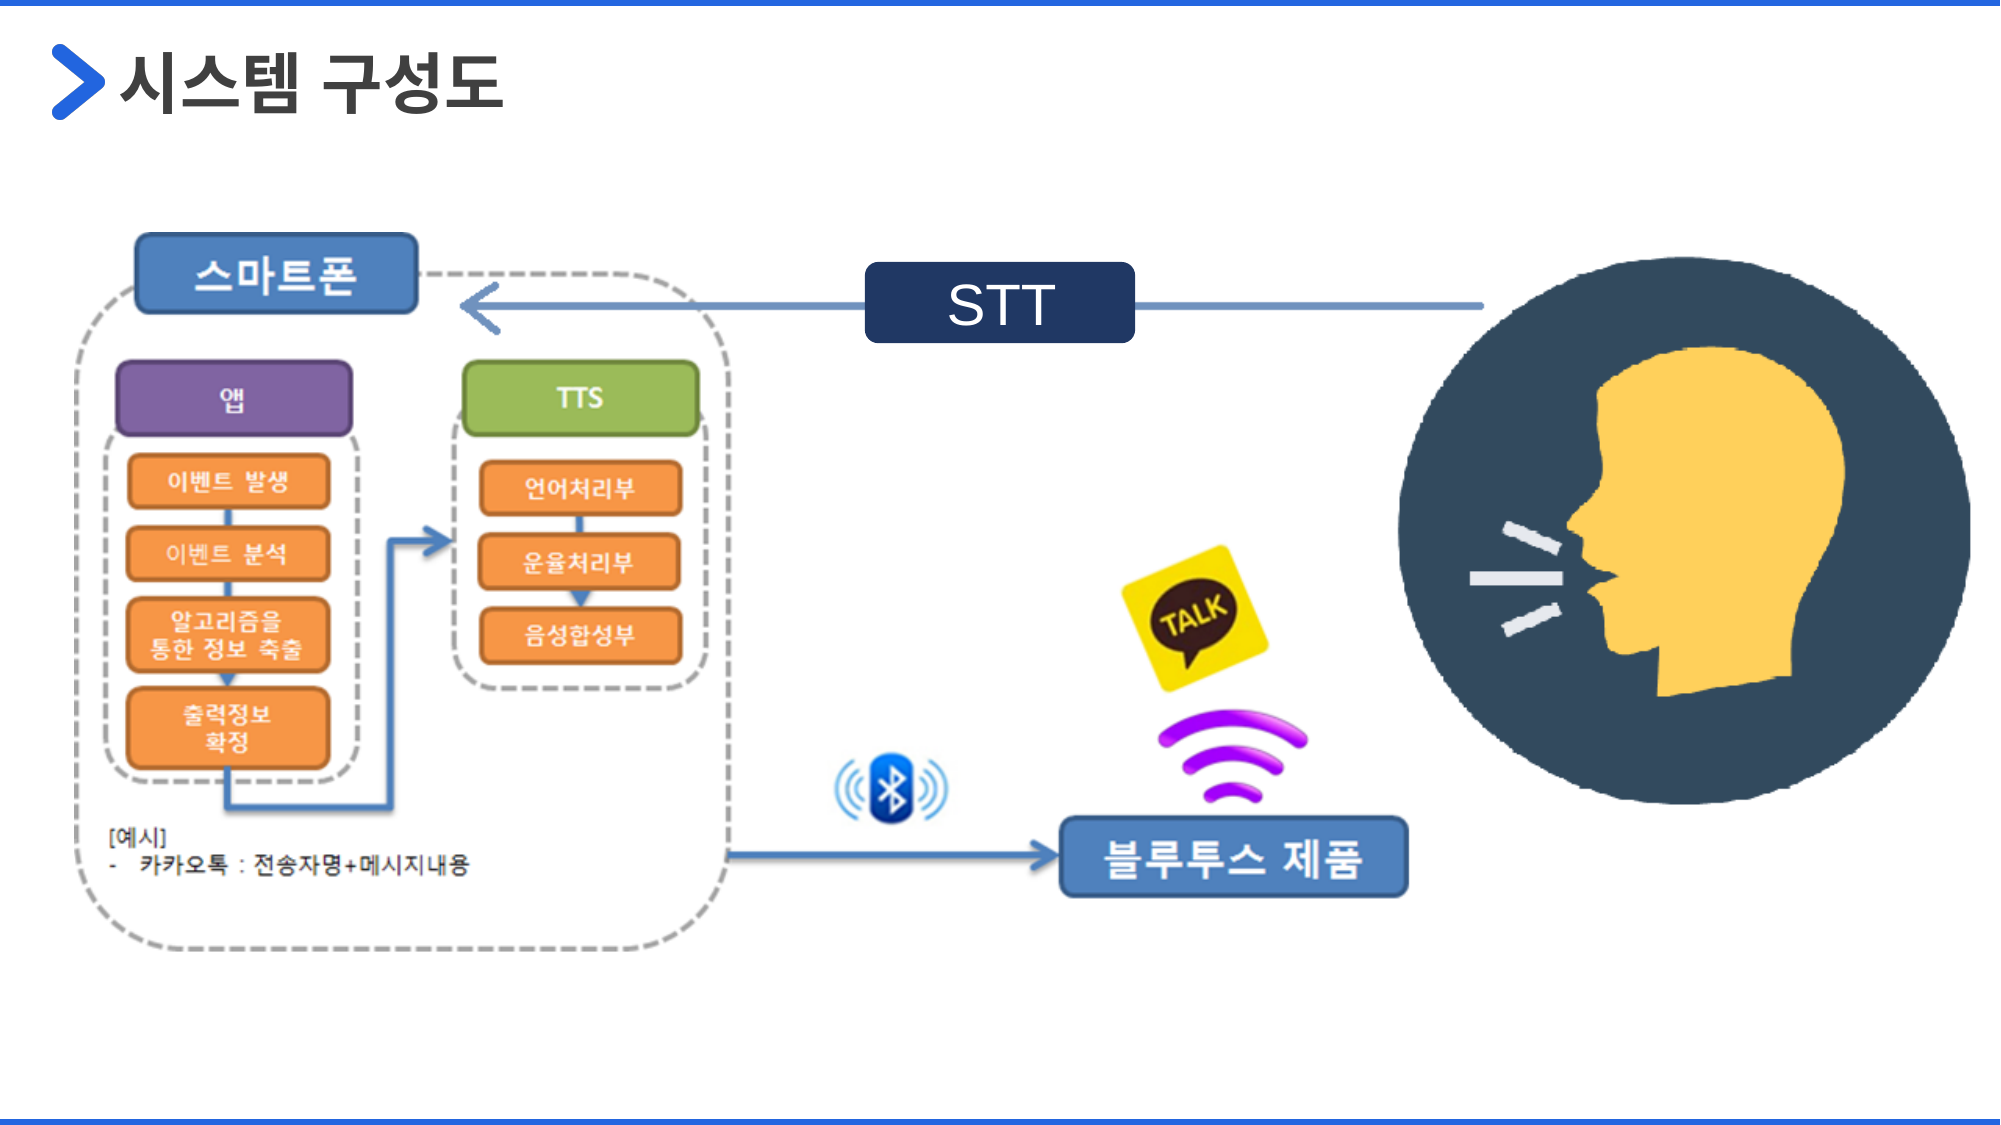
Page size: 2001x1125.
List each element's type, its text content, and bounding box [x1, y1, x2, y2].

text_box 시스템 구성도 [104, 34, 1170, 129]
picture [52, 44, 105, 120]
picture [74, 232, 1994, 1027]
